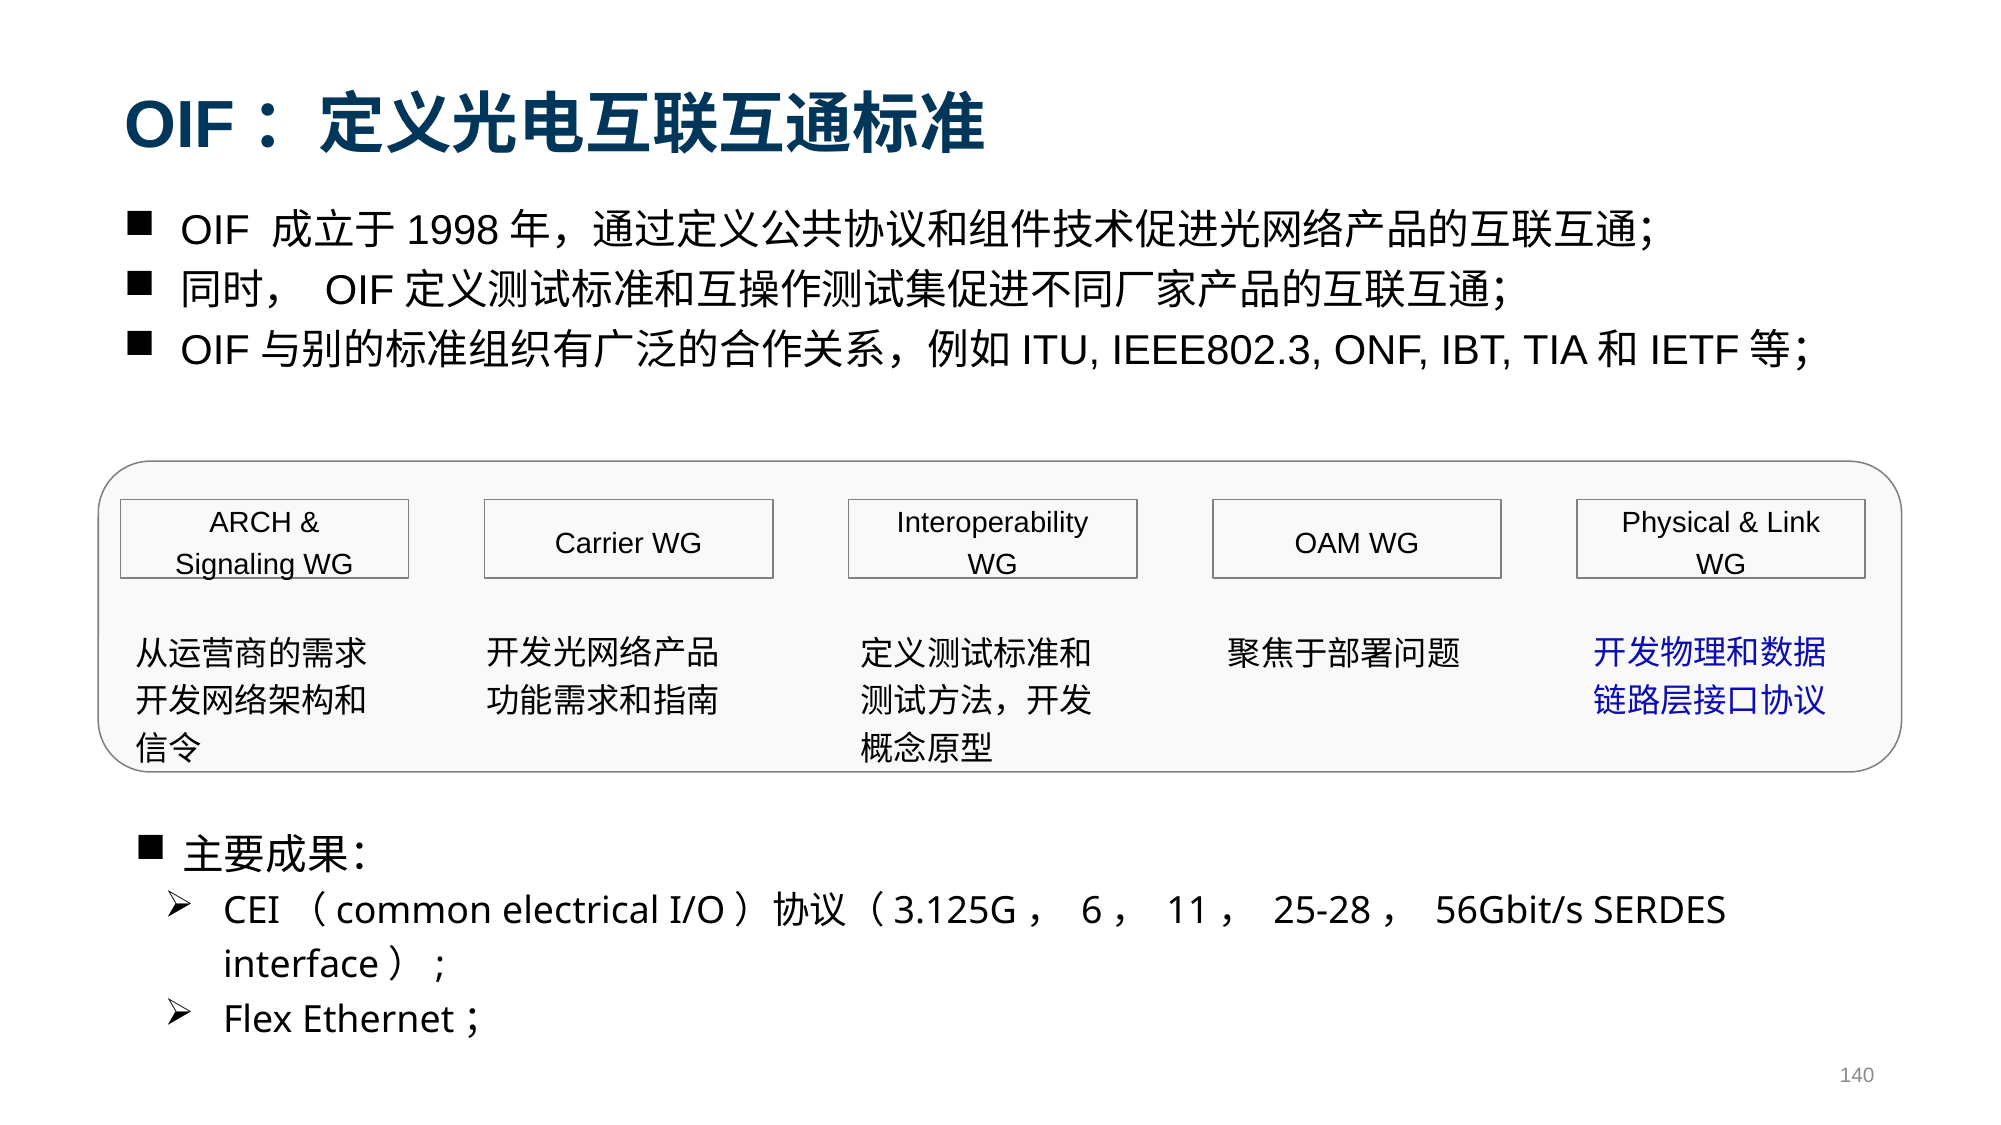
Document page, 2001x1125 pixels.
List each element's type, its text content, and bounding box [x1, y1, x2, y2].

text_box OAM WG [1212, 499, 1502, 578]
text_box [98, 461, 1902, 772]
text_box ARCH & Signaling WG [120, 499, 409, 578]
text_box 开发物理和数据链路层接口协议 [1579, 616, 1851, 727]
text_box Interoperability WG [848, 499, 1137, 578]
text_box Carrier WG [484, 499, 773, 578]
text_box 主要成果： CEI（common electrical I/O）协议（3.125G， 6， 11， 25-28， 56Gbit/s SERDES interface）; Flex Ethernet； [120, 810, 1890, 1047]
text_box 聚焦于部署问题 [1212, 616, 1485, 679]
text_box Physical & Link WG [1577, 499, 1866, 578]
text_box 开发光网络产品功能需求和指南 [472, 616, 744, 727]
slide_number 140 [1274, 1051, 1890, 1097]
text_box 从运营商的需求开发网络架构和信令 [120, 616, 392, 775]
title OIF：定义光电互联互通标准 [109, 0, 1891, 169]
text_box 定义测试标准和测试方法，开发概念原型 [845, 616, 1118, 775]
